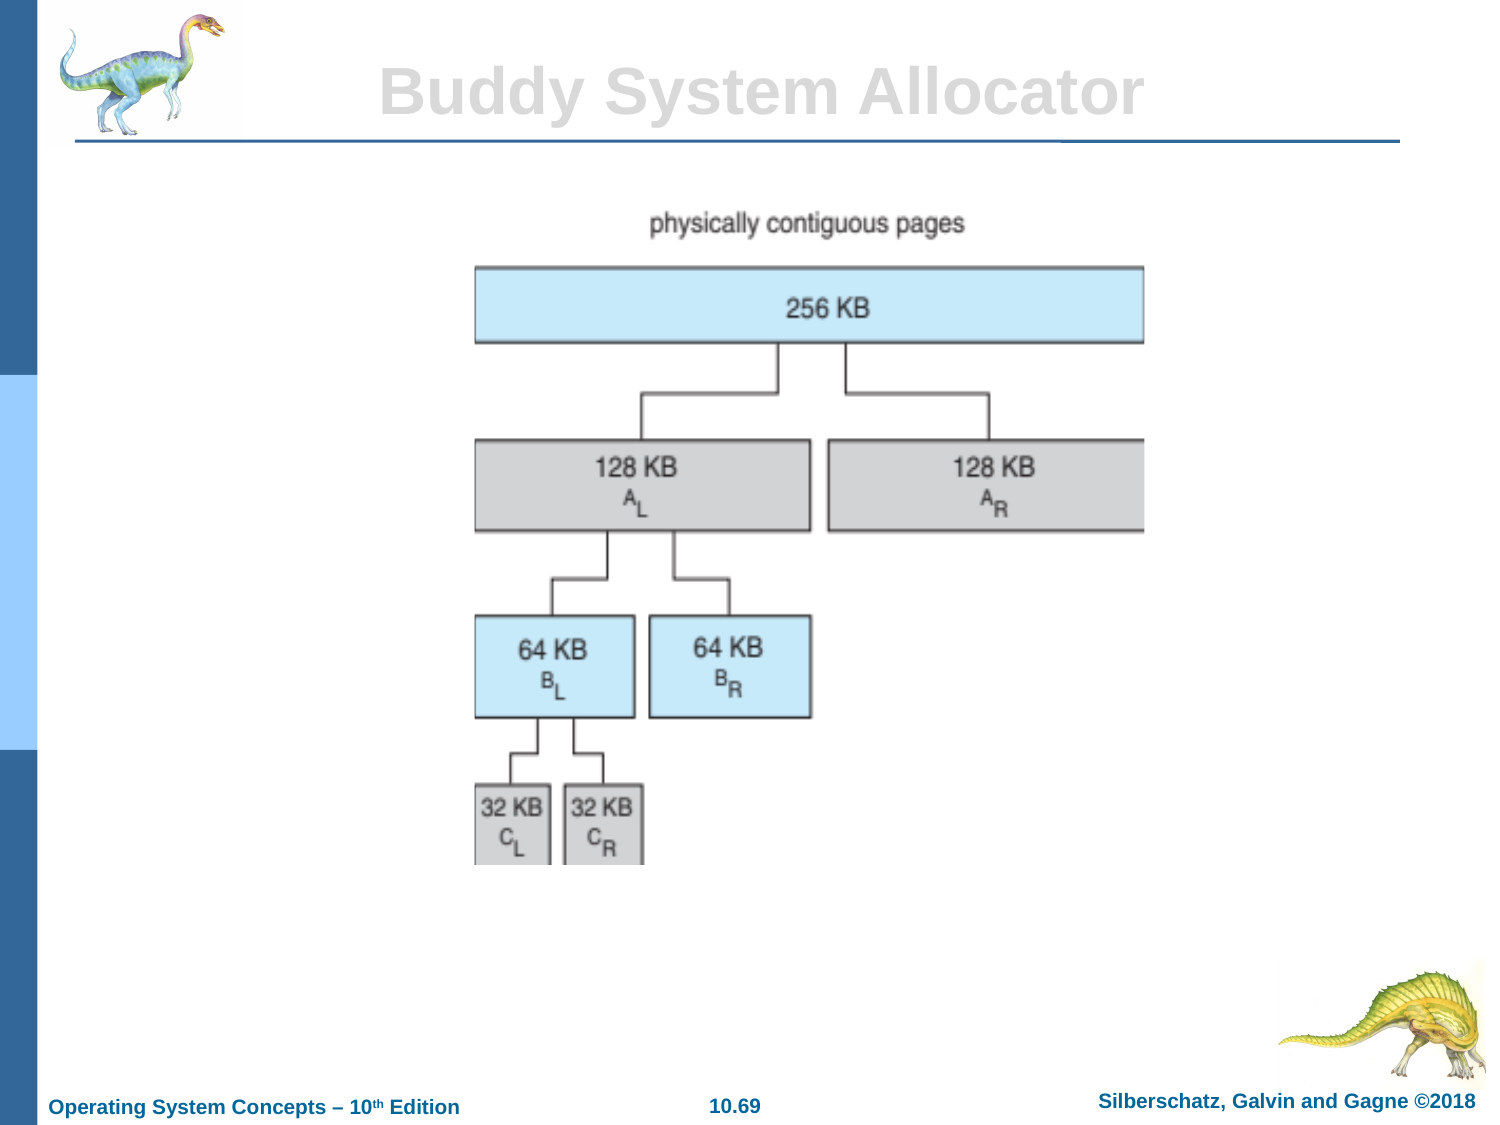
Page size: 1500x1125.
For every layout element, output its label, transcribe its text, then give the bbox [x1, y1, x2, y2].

picture [46, 0, 243, 149]
picture [1275, 959, 1486, 1090]
picture [474, 207, 1145, 865]
title Buddy System Allocator [128, 40, 1396, 136]
